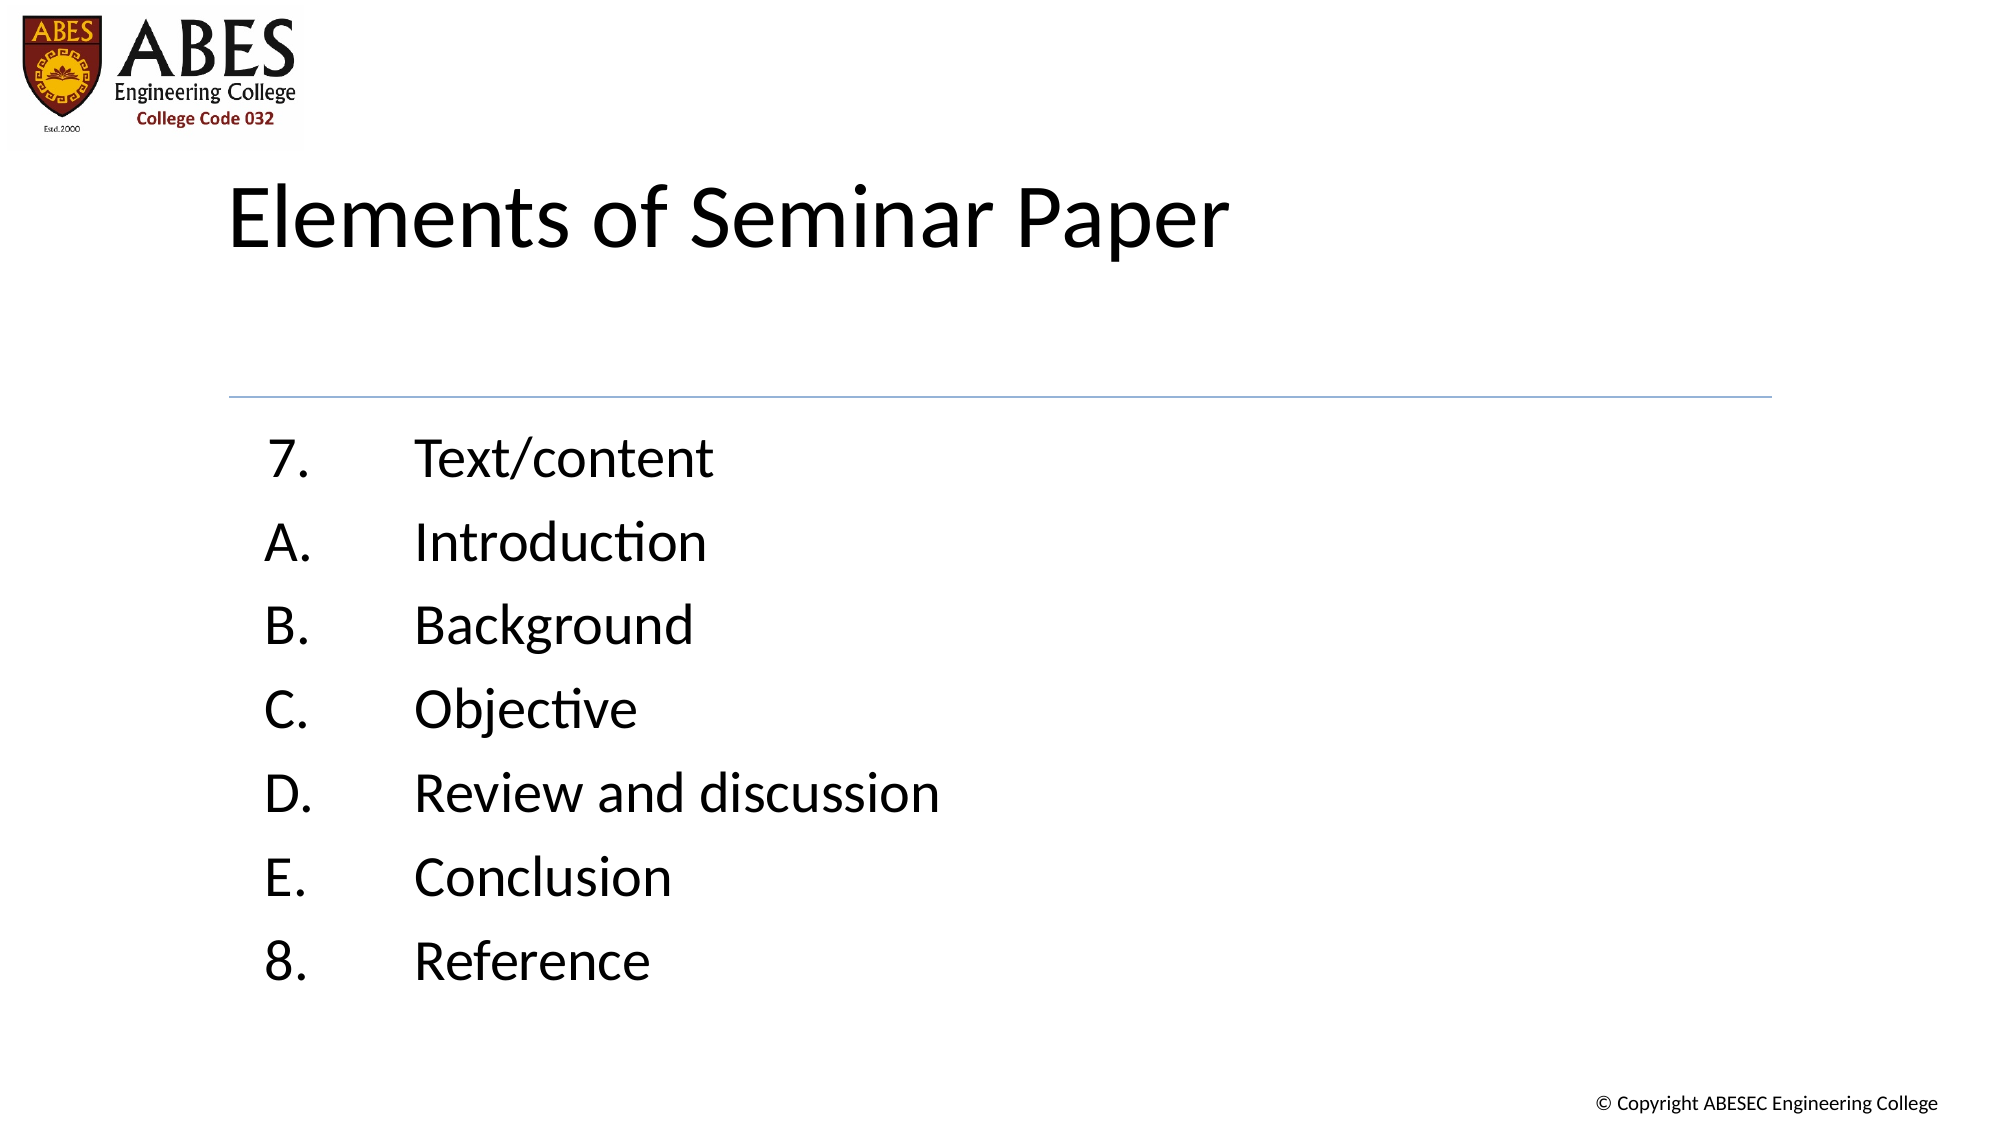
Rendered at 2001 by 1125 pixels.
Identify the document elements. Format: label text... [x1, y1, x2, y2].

picture [7, 5, 304, 151]
title Elements of Seminar Paper [212, 161, 1788, 375]
list 7. Text/content A. Introduction B. Background C. Objective D. Review and discussion E. Conclusion 8. Reference [212, 419, 1788, 1032]
